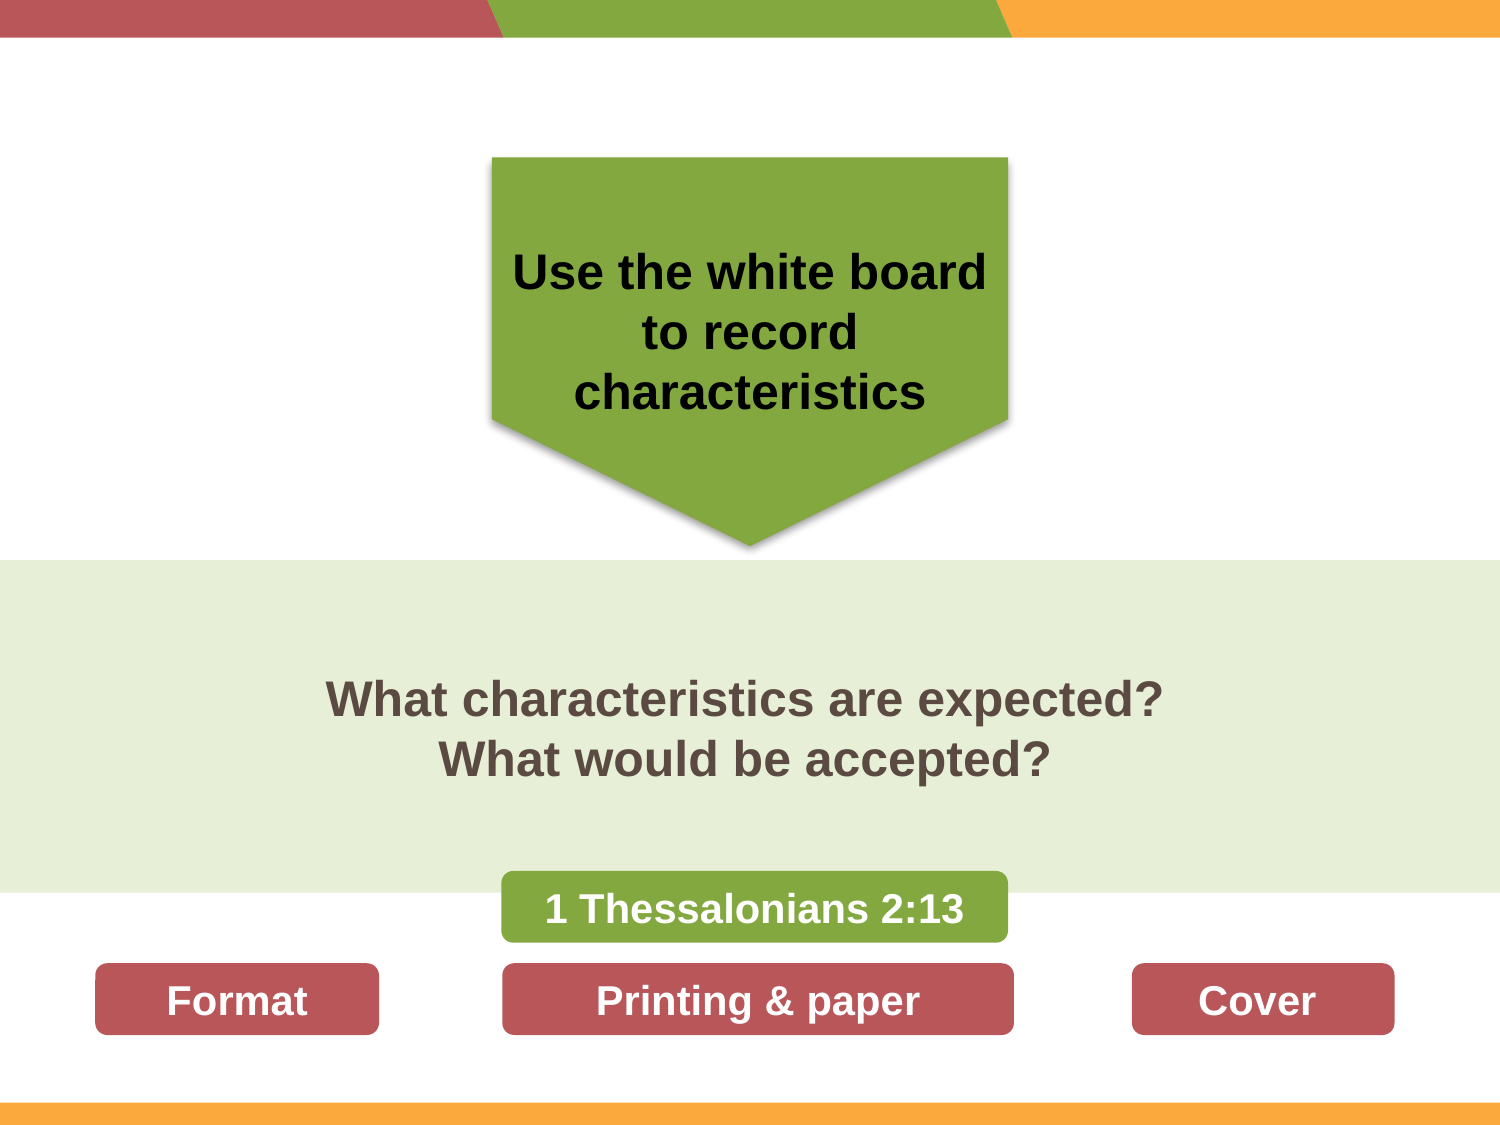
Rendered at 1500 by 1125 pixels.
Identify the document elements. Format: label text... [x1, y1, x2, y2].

text_box Use the white board to record characteristics [491, 232, 1009, 428]
text_box Cover [1131, 963, 1395, 1036]
text_box 1 Thessalonians 2:13 [501, 870, 1009, 943]
text_box Printing & paper [502, 963, 1014, 1036]
text_box [509, 428, 991, 547]
text_box What characteristics are expected? What would be accepted? [307, 659, 1184, 794]
text_box Format [95, 963, 380, 1036]
text_box [0, 560, 1500, 893]
text_box [491, 157, 1009, 232]
